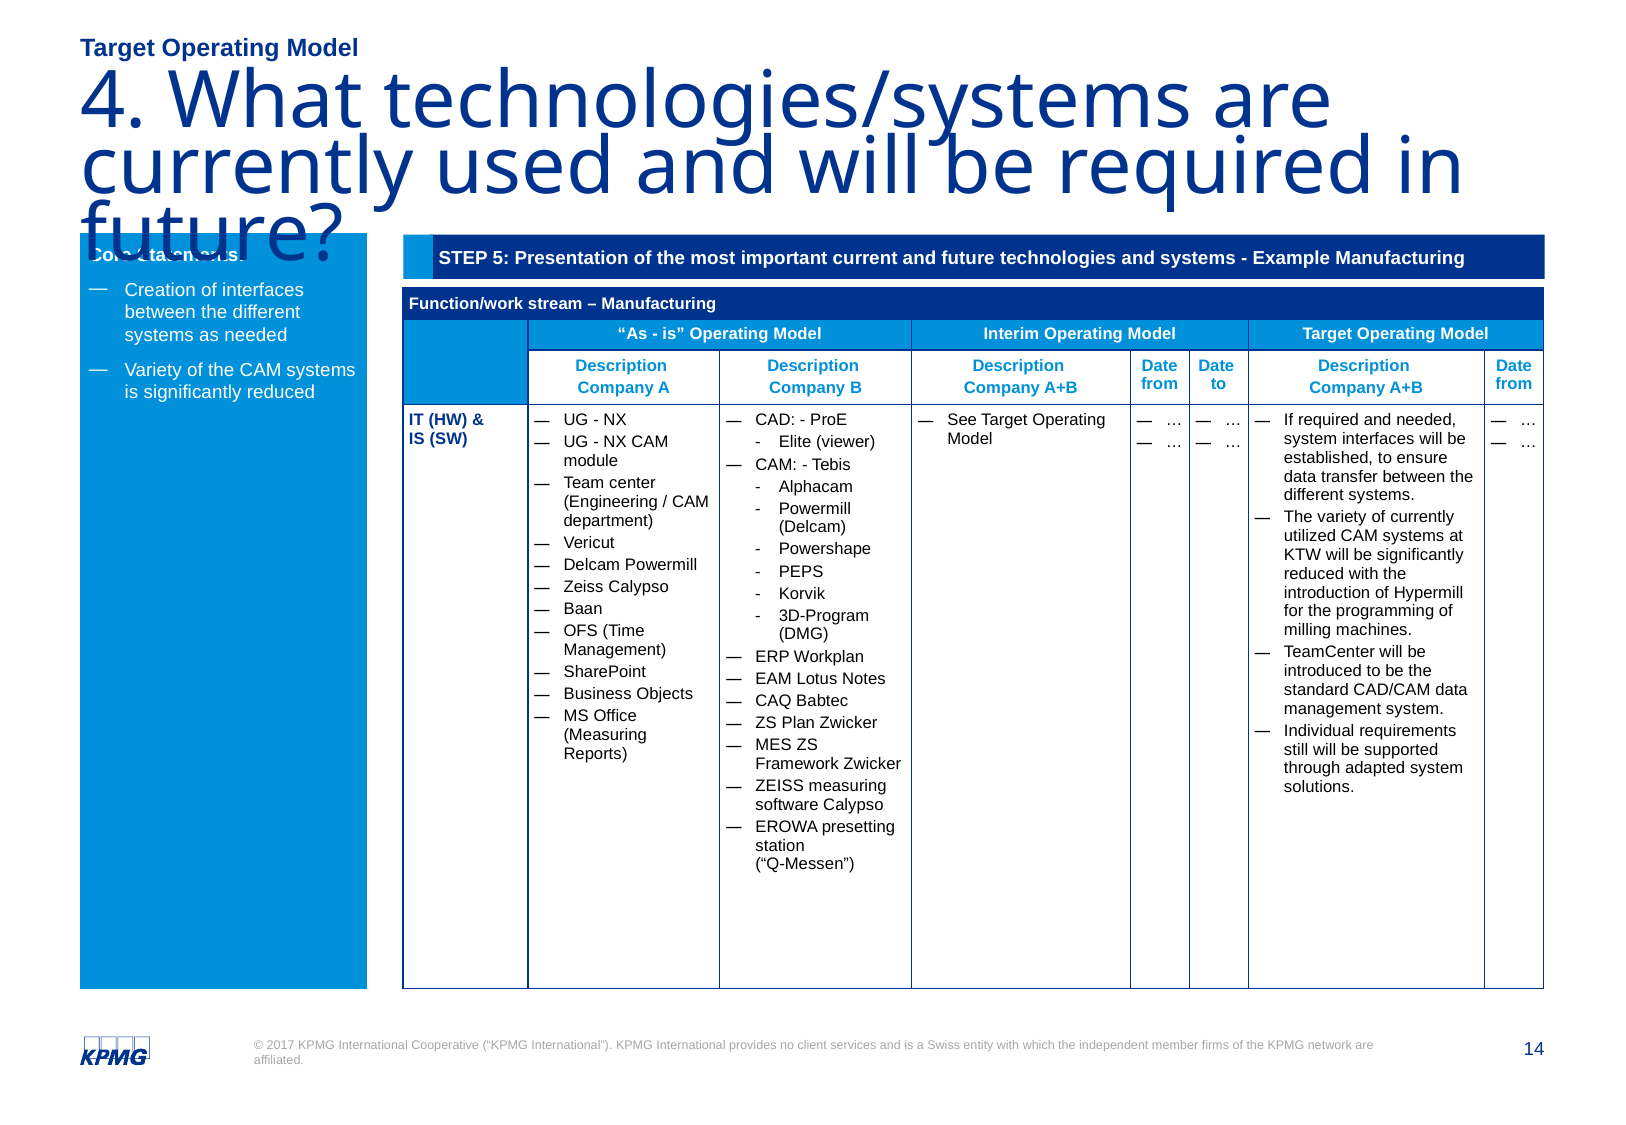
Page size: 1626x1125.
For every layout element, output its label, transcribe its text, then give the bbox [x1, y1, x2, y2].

table_cell Date from [1485, 351, 1543, 404]
table_cell If required and needed, system interfaces will be established, to ensure data transfer between the different systems. The variety of currently utilized CAM systems at KTW will be significantly reduced with the introduction of Hypermill for the programming of milling machines. TeamCenter will be introduced to be the standard CAD/CAM data management system. Individual requirements still will be supported through adapted system solutions. [1249, 405, 1484, 988]
table_cell Description Company A+B [1249, 351, 1484, 404]
table_cell Date from [1131, 351, 1189, 404]
table_cell … … [1131, 405, 1189, 988]
table_cell UG - NX UG - NX CAM module Team center (Engineering / CAM department) Vericut Delcam Powermill Zeiss Calypso Baan OFS (Time Management) SharePoint Business Objects MS Office (Measuring Reports) [529, 405, 719, 988]
table_cell … … [1485, 405, 1543, 988]
table_cell [404, 320, 527, 404]
table_cell … … [1190, 405, 1248, 988]
table_cell IT (HW) & IS (SW) [404, 405, 527, 988]
table_header Function/work stream – Manufacturing [404, 288, 1543, 318]
table_cell CAD: - ProE Elite (viewer) CAM: - Tebis Alphacam Powermill (Delcam) Powershape PEPS Korvik 3D-Program (DMG) ERP Workplan EAM Lotus Notes CAQ Babtec ZS Plan Zwicker MES ZS Framework Zwicker ZEISS measuring software Calypso EROWA presetting station (“Q-Messen”) [720, 405, 911, 988]
title 4. What technologies/systems are currently used and will be required in future? [80, 74, 1544, 193]
table_cell Description Company A+B [912, 351, 1130, 404]
text_box [402, 234, 434, 280]
text_box Step 5: Presentation of the most important current and future technologies and systems - Example Manufacturing [434, 234, 1546, 280]
table_cell Interim Operating Model [912, 320, 1248, 349]
table_cell Target Operating Model [1249, 320, 1543, 349]
table_cell Description Company B [720, 351, 911, 404]
list Core Statements: Creation of interfaces between the different systems as needed Variety of the CAM systems is significantly reduced [80, 233, 367, 989]
table_cell “As - is” Operating Model [529, 320, 911, 349]
table_cell Description Company A [529, 351, 719, 404]
table_cell See Target Operating Model [912, 405, 1130, 988]
list Target Operating Model [80, 33, 1490, 62]
table_cell Date to [1190, 351, 1248, 404]
